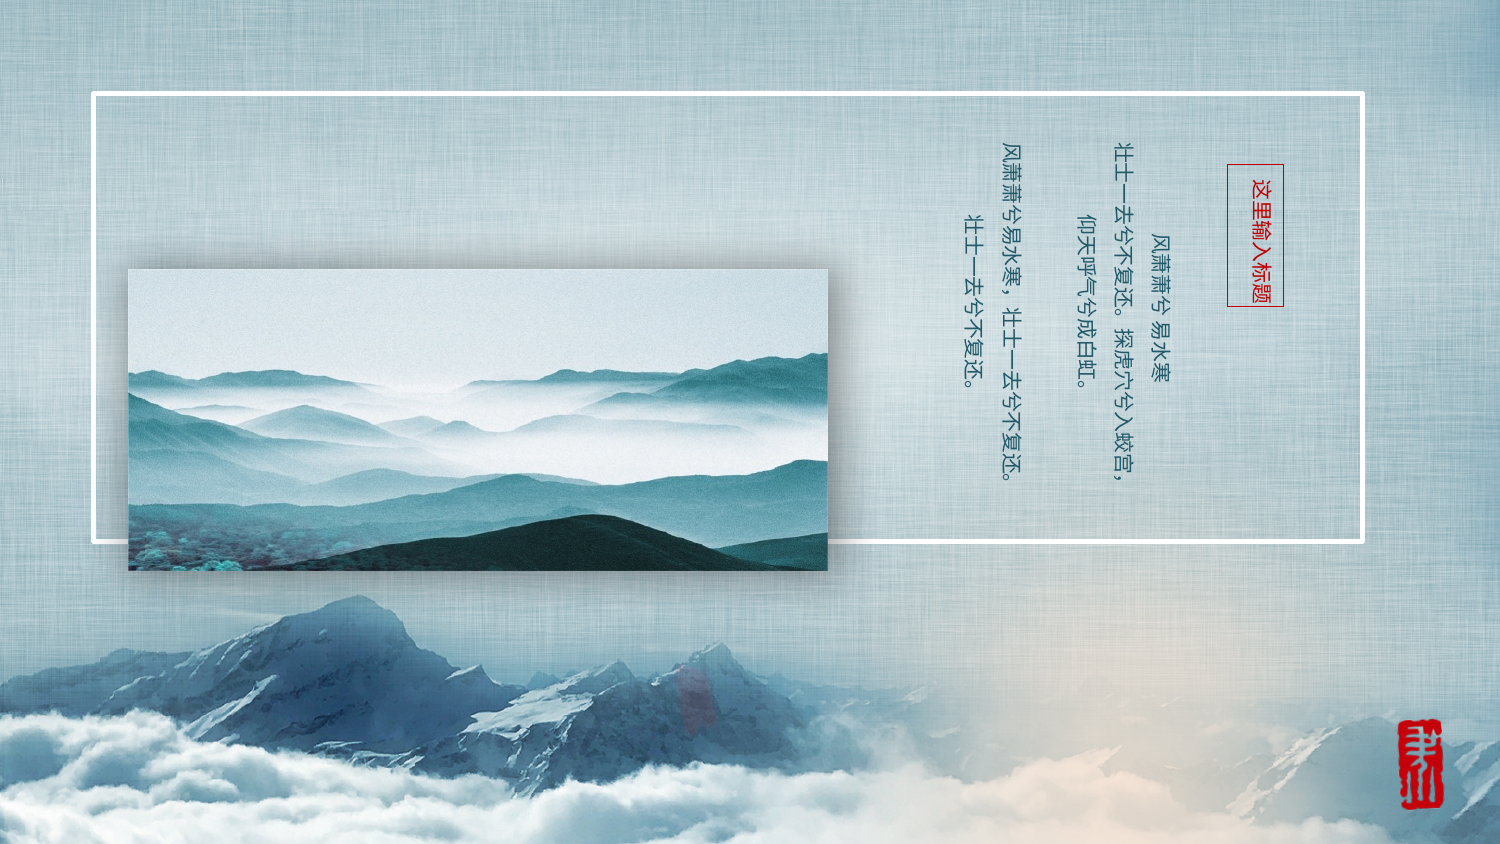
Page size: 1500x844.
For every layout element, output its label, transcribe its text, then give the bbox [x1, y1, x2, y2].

text_box [92, 92, 1365, 543]
picture [0, 0, 1500, 844]
text_box 这里输入标题 [1227, 164, 1284, 307]
